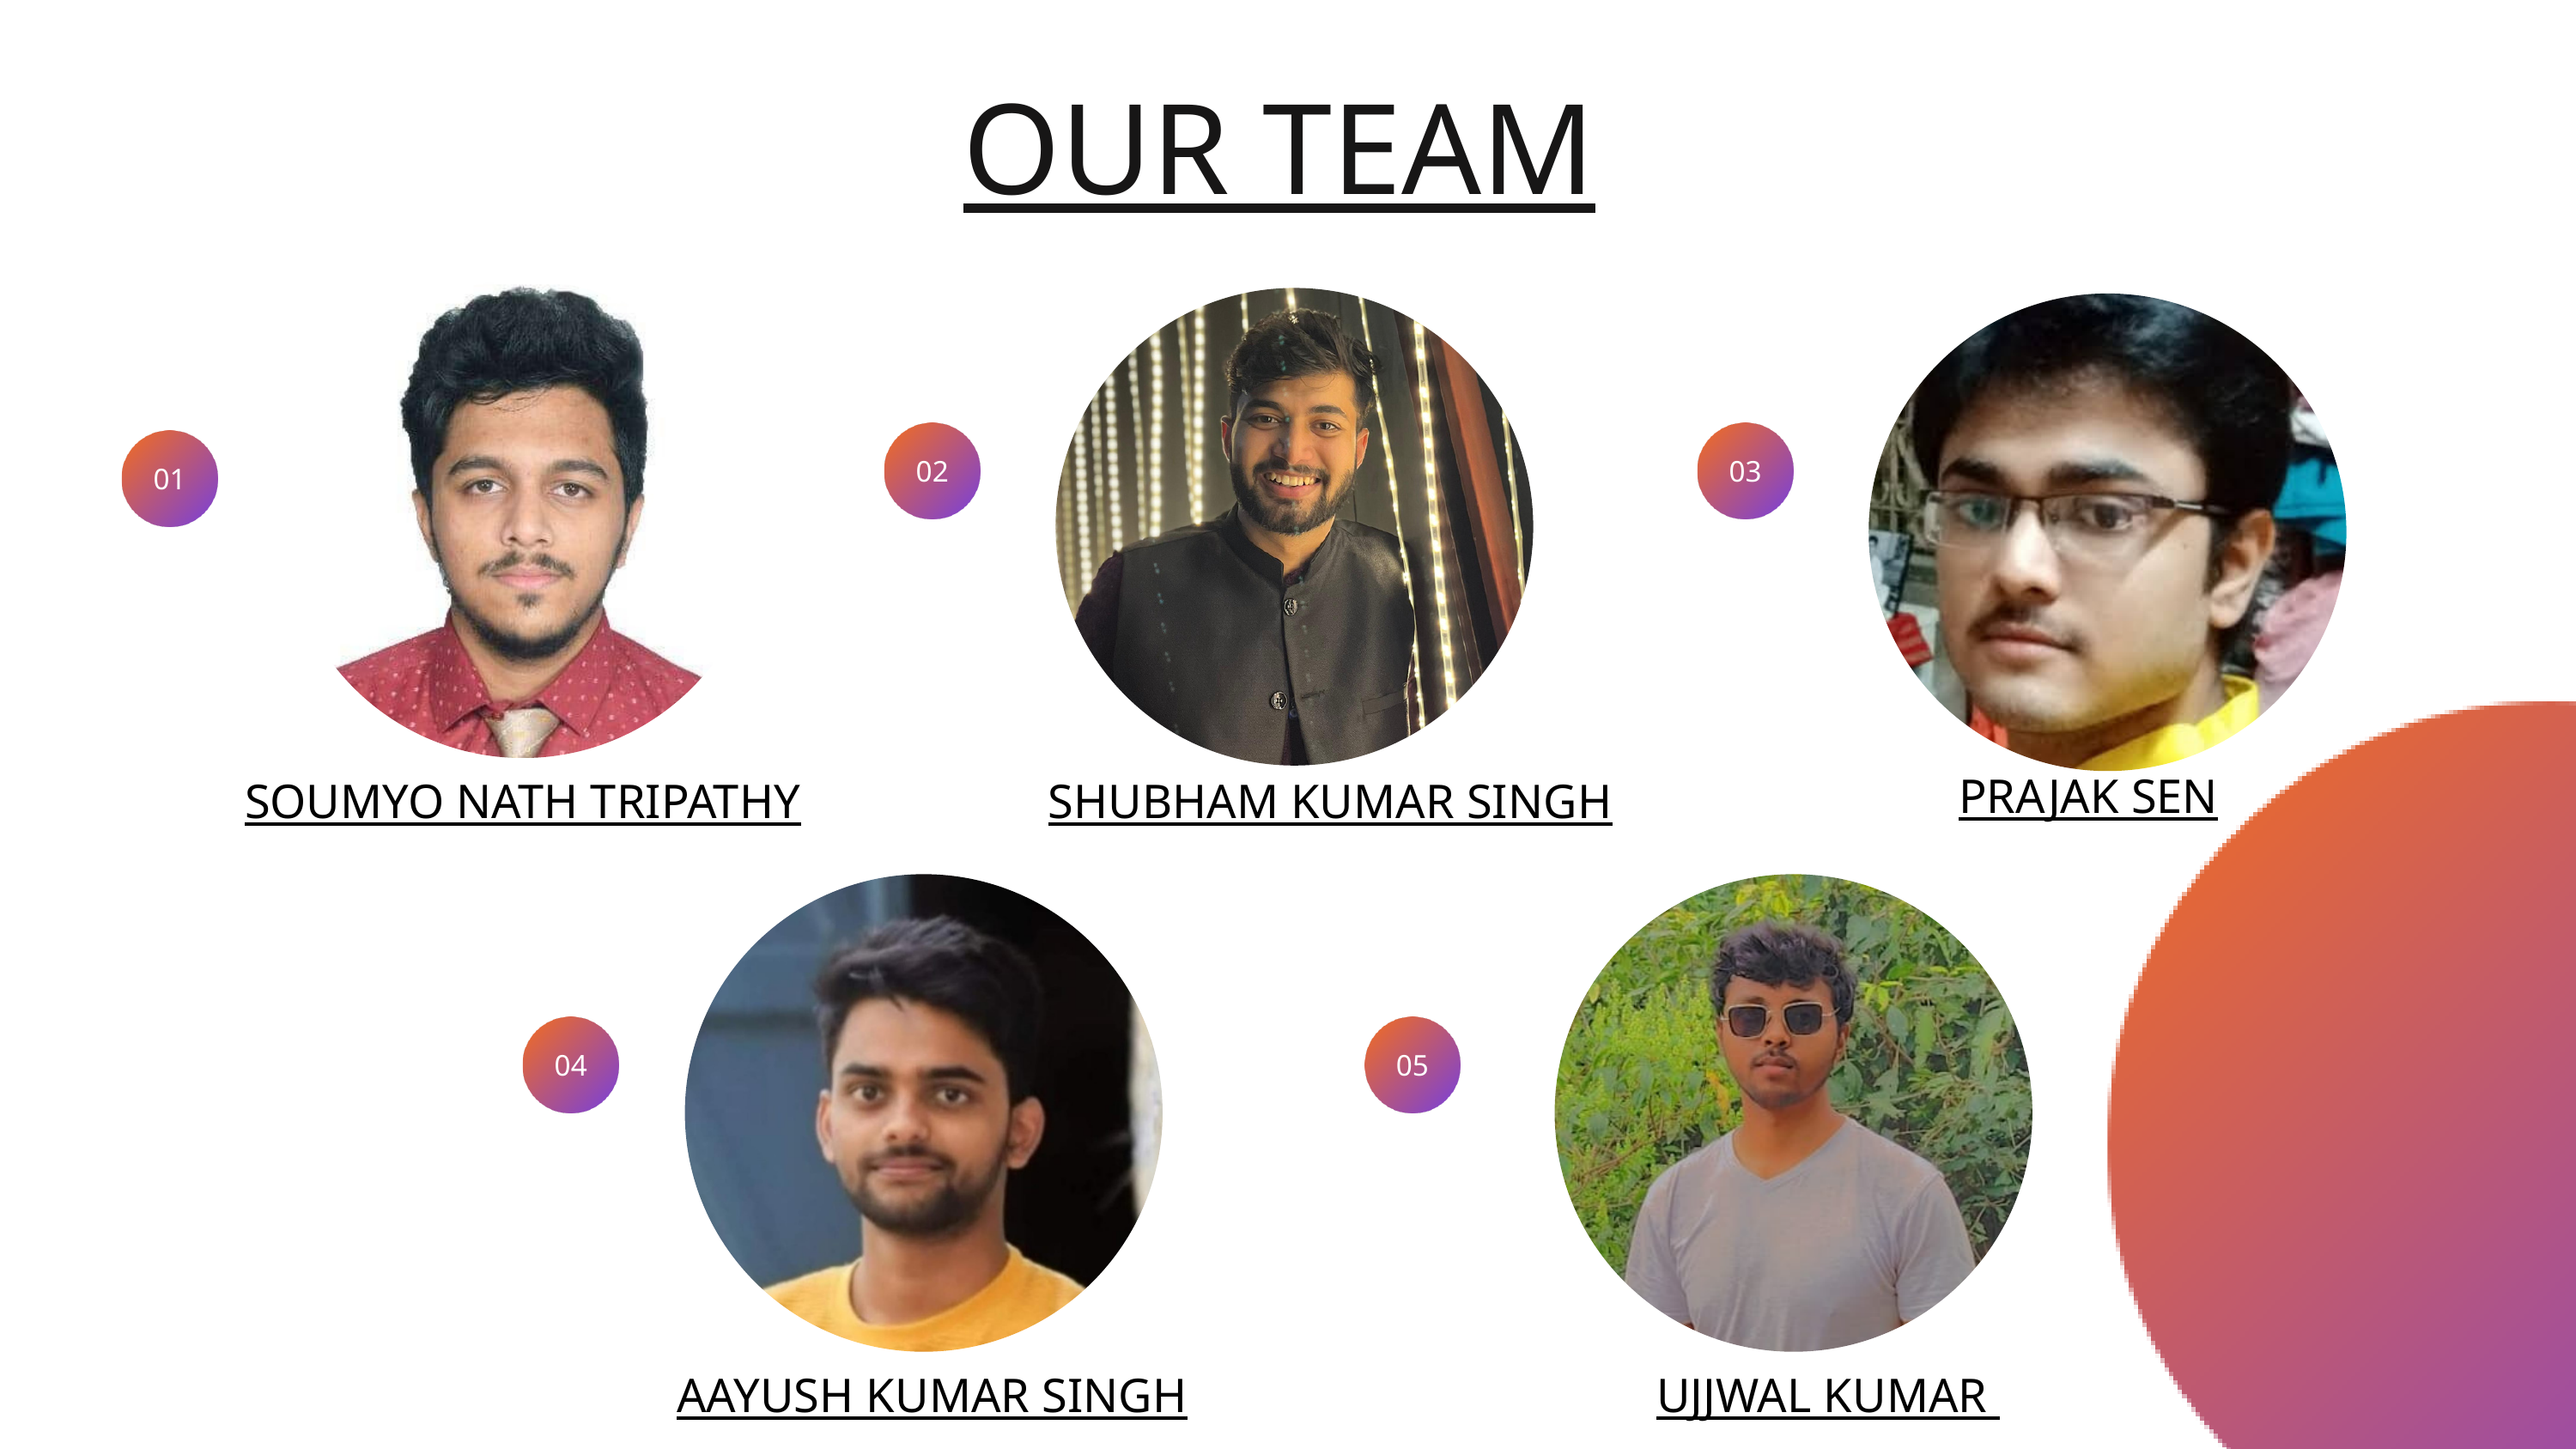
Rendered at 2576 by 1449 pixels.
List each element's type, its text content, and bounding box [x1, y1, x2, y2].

text_box 03 [1705, 447, 1785, 488]
text_box 02 [892, 447, 972, 488]
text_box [283, 280, 762, 759]
text_box [1364, 1016, 1461, 1113]
text_box [121, 430, 218, 527]
text_box [884, 422, 981, 519]
text_box UJJWAL KUMAR [1635, 1358, 2021, 1422]
text_box 01 [130, 454, 210, 495]
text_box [1554, 874, 2033, 1352]
text_box OUR TEAM [963, 69, 1879, 220]
text_box SOUMYO NATH TRIPATHY [225, 762, 820, 828]
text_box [1054, 288, 1534, 766]
text_box PRAJAK SEN [1944, 779, 2233, 823]
text_box [2107, 701, 2576, 1449]
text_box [1868, 293, 2347, 772]
text_box 04 [531, 1040, 611, 1082]
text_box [684, 874, 1163, 1352]
text_box AAYUSH KUMAR SINGH [662, 1356, 1203, 1422]
text_box [522, 1016, 619, 1113]
text_box SHUBHAM KUMAR SINGH [1035, 762, 1625, 828]
text_box [1697, 422, 1794, 519]
text_box 05 [1373, 1040, 1452, 1082]
